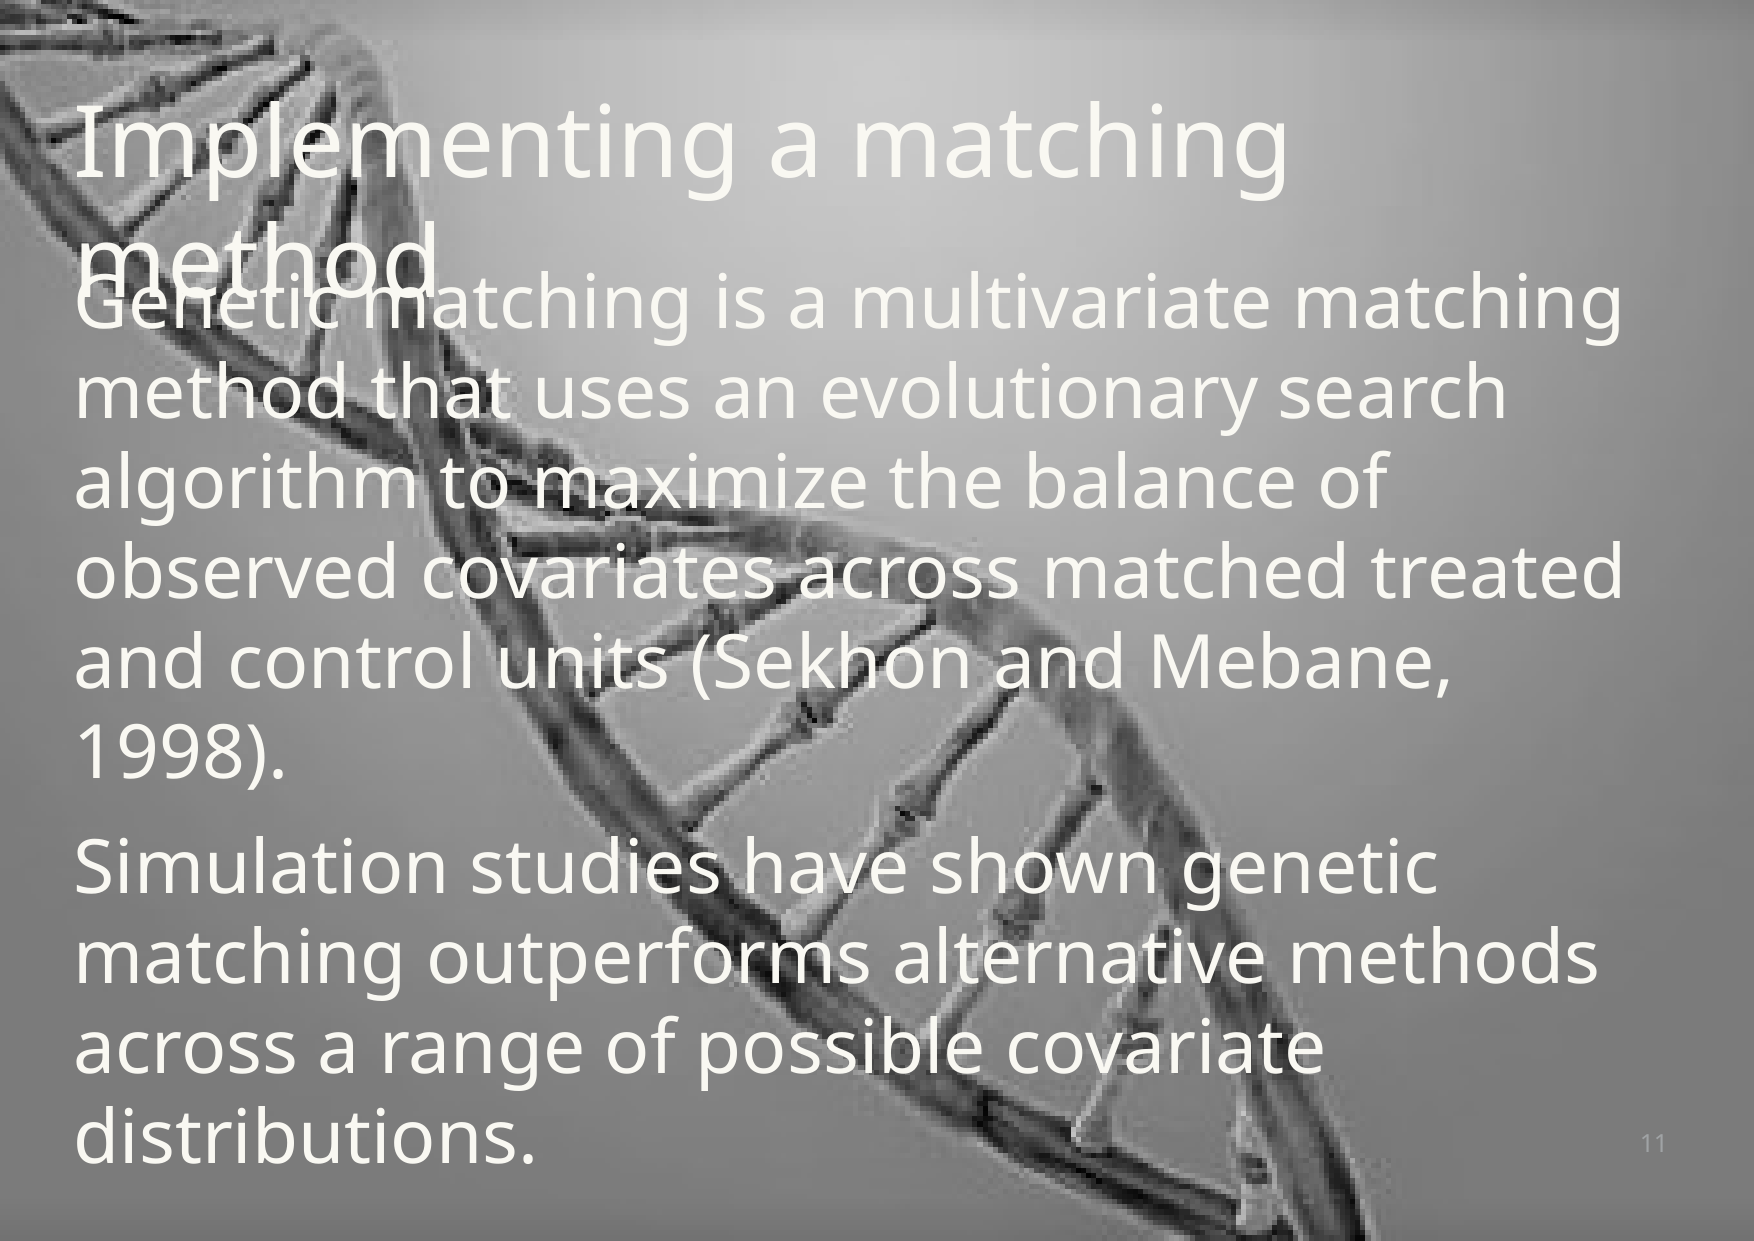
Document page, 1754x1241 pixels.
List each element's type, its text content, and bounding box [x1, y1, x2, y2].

slide_number 11 [1219, 1113, 1692, 1173]
title Implementing a matching method [62, 66, 1692, 208]
list Genetic matching is a multivariate matching method that uses an evolutionary search algorithm to maximize the balance of observed covariates across matched treated and control units (Sekhon and Mebane, 1998). Simulation studies have shown genetic matching outperforms alternative methods across a range of possible covariate distributions. [62, 242, 1692, 1176]
picture [0, 0, 1754, 1241]
